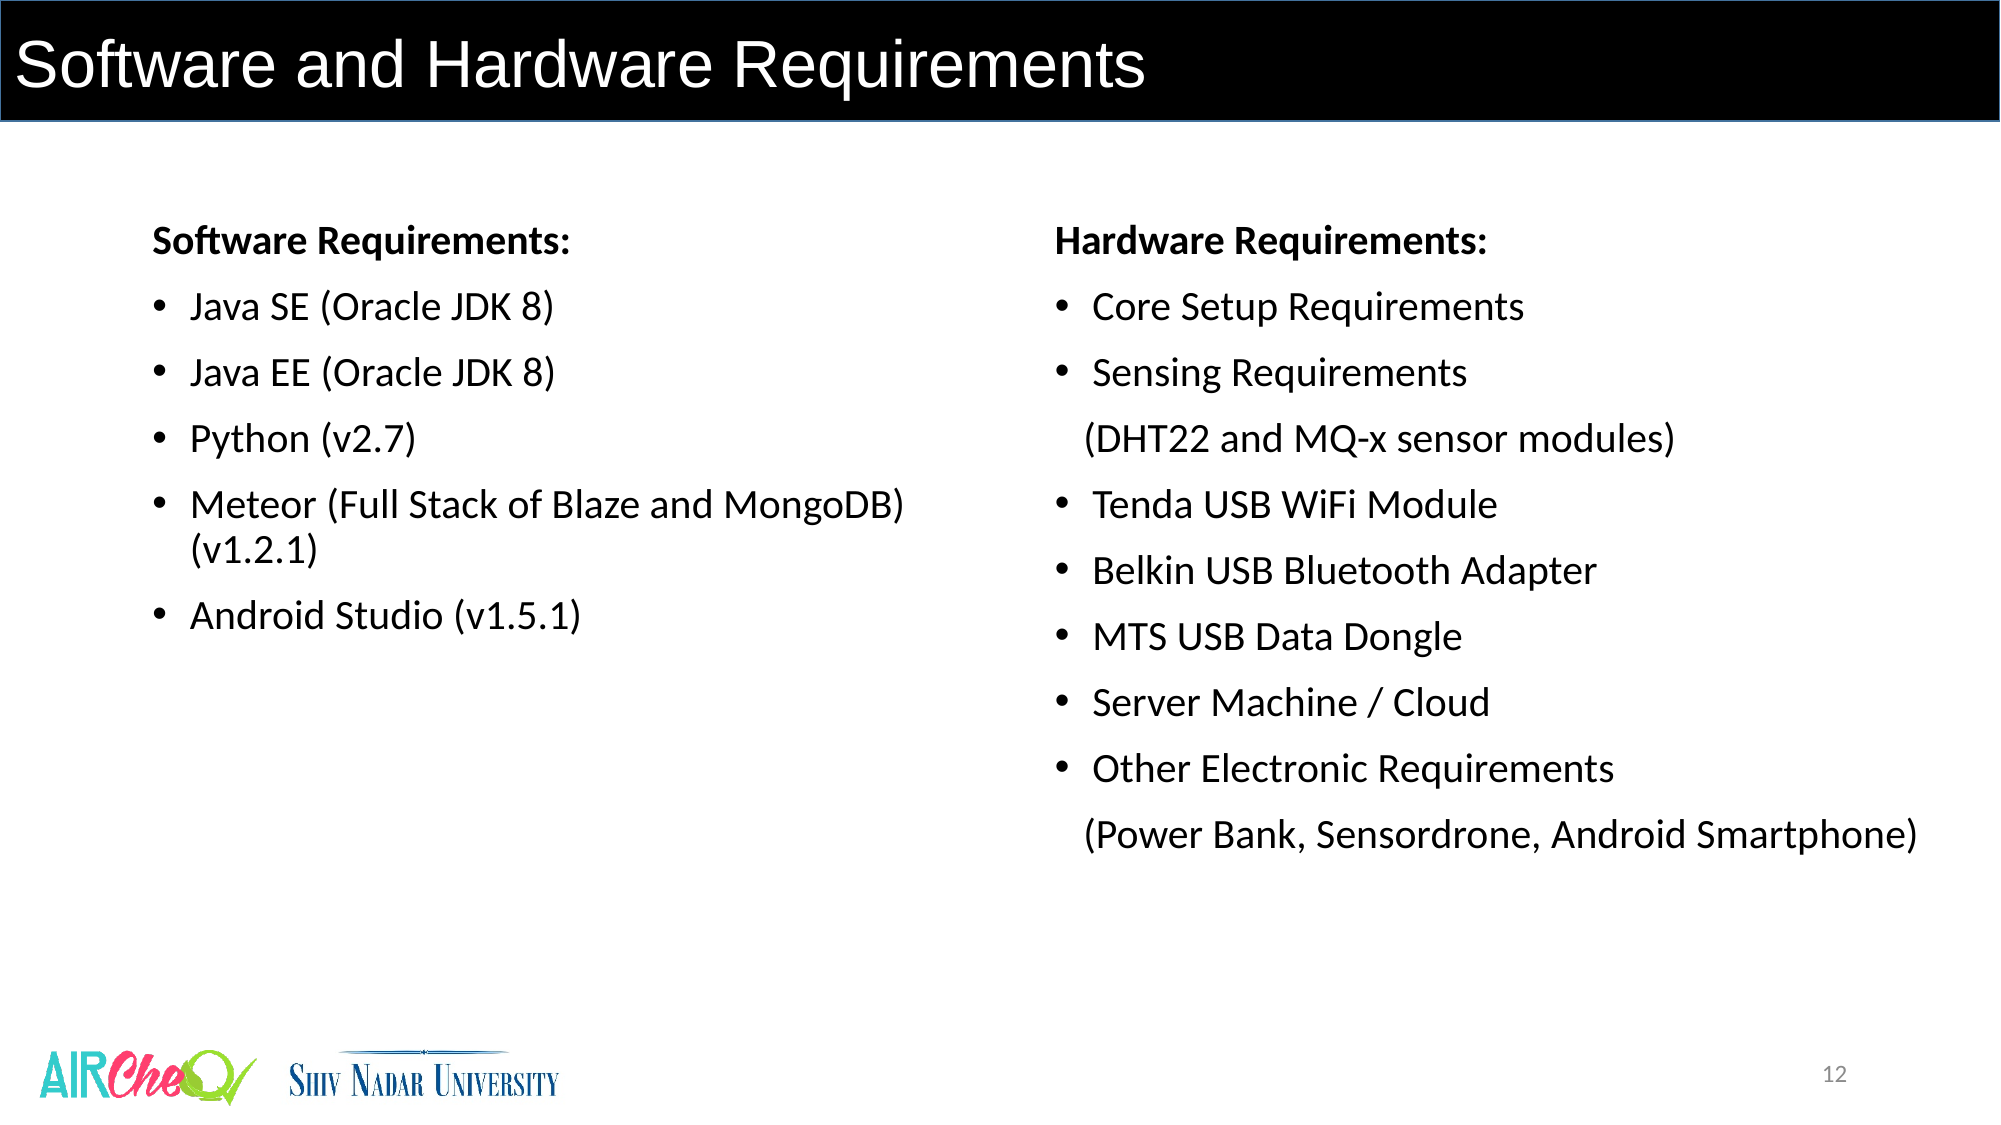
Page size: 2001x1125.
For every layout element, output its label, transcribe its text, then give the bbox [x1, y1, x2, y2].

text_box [15, 1033, 572, 1112]
list Software Requirements: Java SE (Oracle JDK 8) Java EE (Oracle JDK 8) Python (v2.7) Meteor (Full Stack of Blaze and MongoDB) (v1.2.1) Android Studio (v1.5.1) [137, 211, 988, 1014]
list Hardware Requirements: Core Setup Requirements Sensing Requirements (DHT22 and MQ-x sensor modules) Tenda USB WiFi Module Belkin USB Bluetooth Adapter MTS USB Data Dongle Server Machine / Cloud Other Electronic Requirements (Power Bank, Sensordrone, Android Smartphone) [1039, 211, 1944, 1014]
text_box Software and Hardware Requirements [0, 0, 2000, 122]
slide_number 12 [1412, 1042, 1863, 1103]
